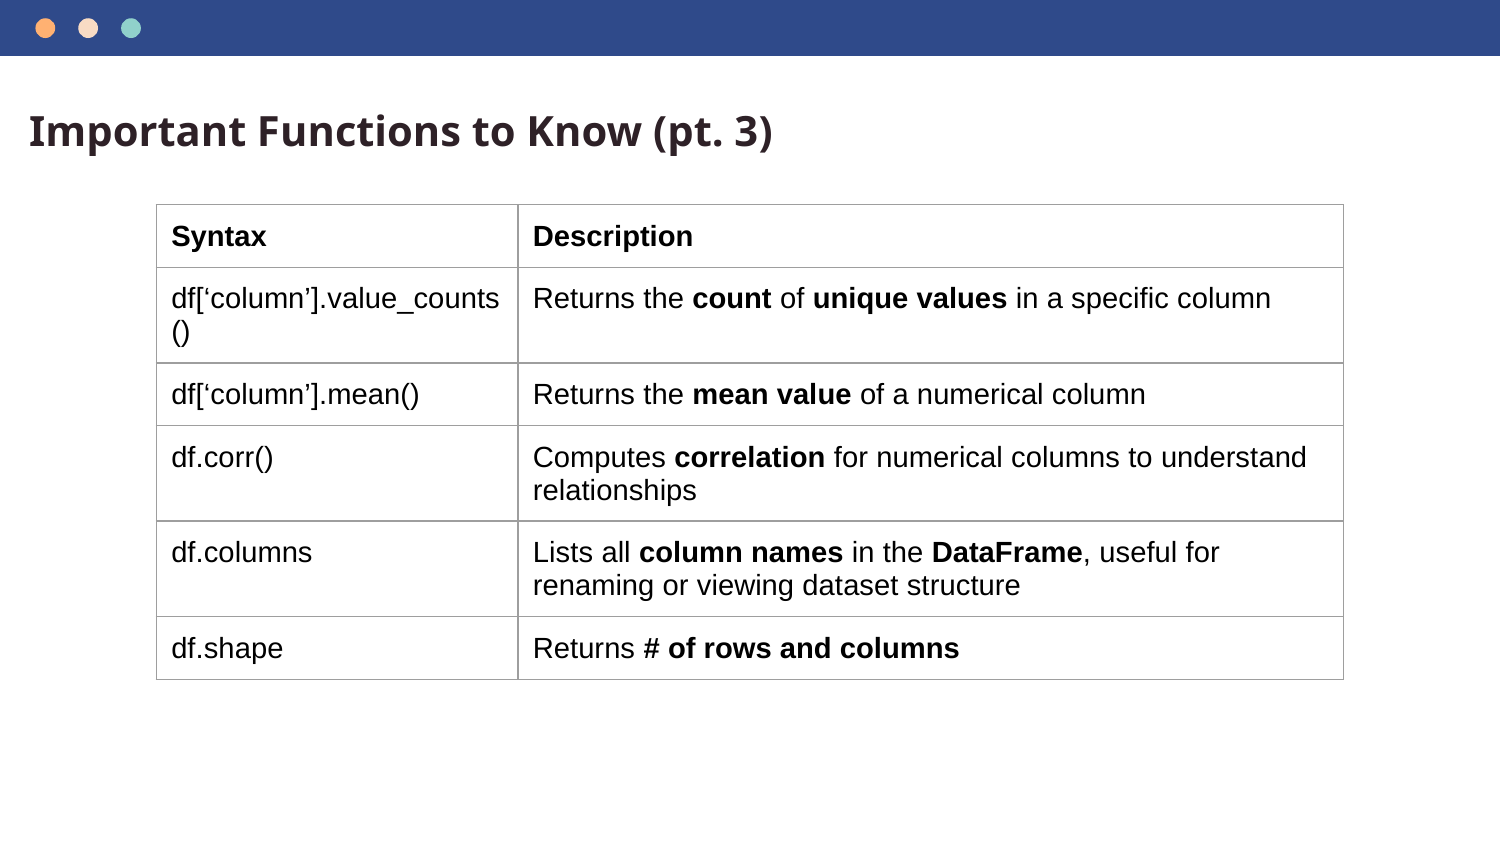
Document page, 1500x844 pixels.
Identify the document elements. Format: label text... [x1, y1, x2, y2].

table_cell df[‘column’].value_counts() [157, 268, 517, 362]
table_cell df.shape [157, 617, 517, 679]
table_cell Lists all column names in the DataFrame, useful for renaming or viewing dataset structure [519, 522, 1343, 616]
table_cell Computes correlation for numerical columns to understand relationships [519, 426, 1343, 520]
text_box Important Functions to Know (pt. 3) [14, 90, 830, 171]
table_cell Returns # of rows and columns [519, 617, 1343, 679]
table_cell df[‘column’].mean() [157, 364, 517, 425]
table_header Syntax [157, 205, 517, 267]
table_cell df.columns [157, 522, 517, 616]
table_cell df.corr() [157, 426, 517, 520]
table_header Description [519, 205, 1343, 267]
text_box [0, 0, 1500, 57]
table_cell Returns the count of unique values in a specific column [519, 268, 1343, 362]
table_cell Returns the mean value of a numerical column [519, 364, 1343, 425]
